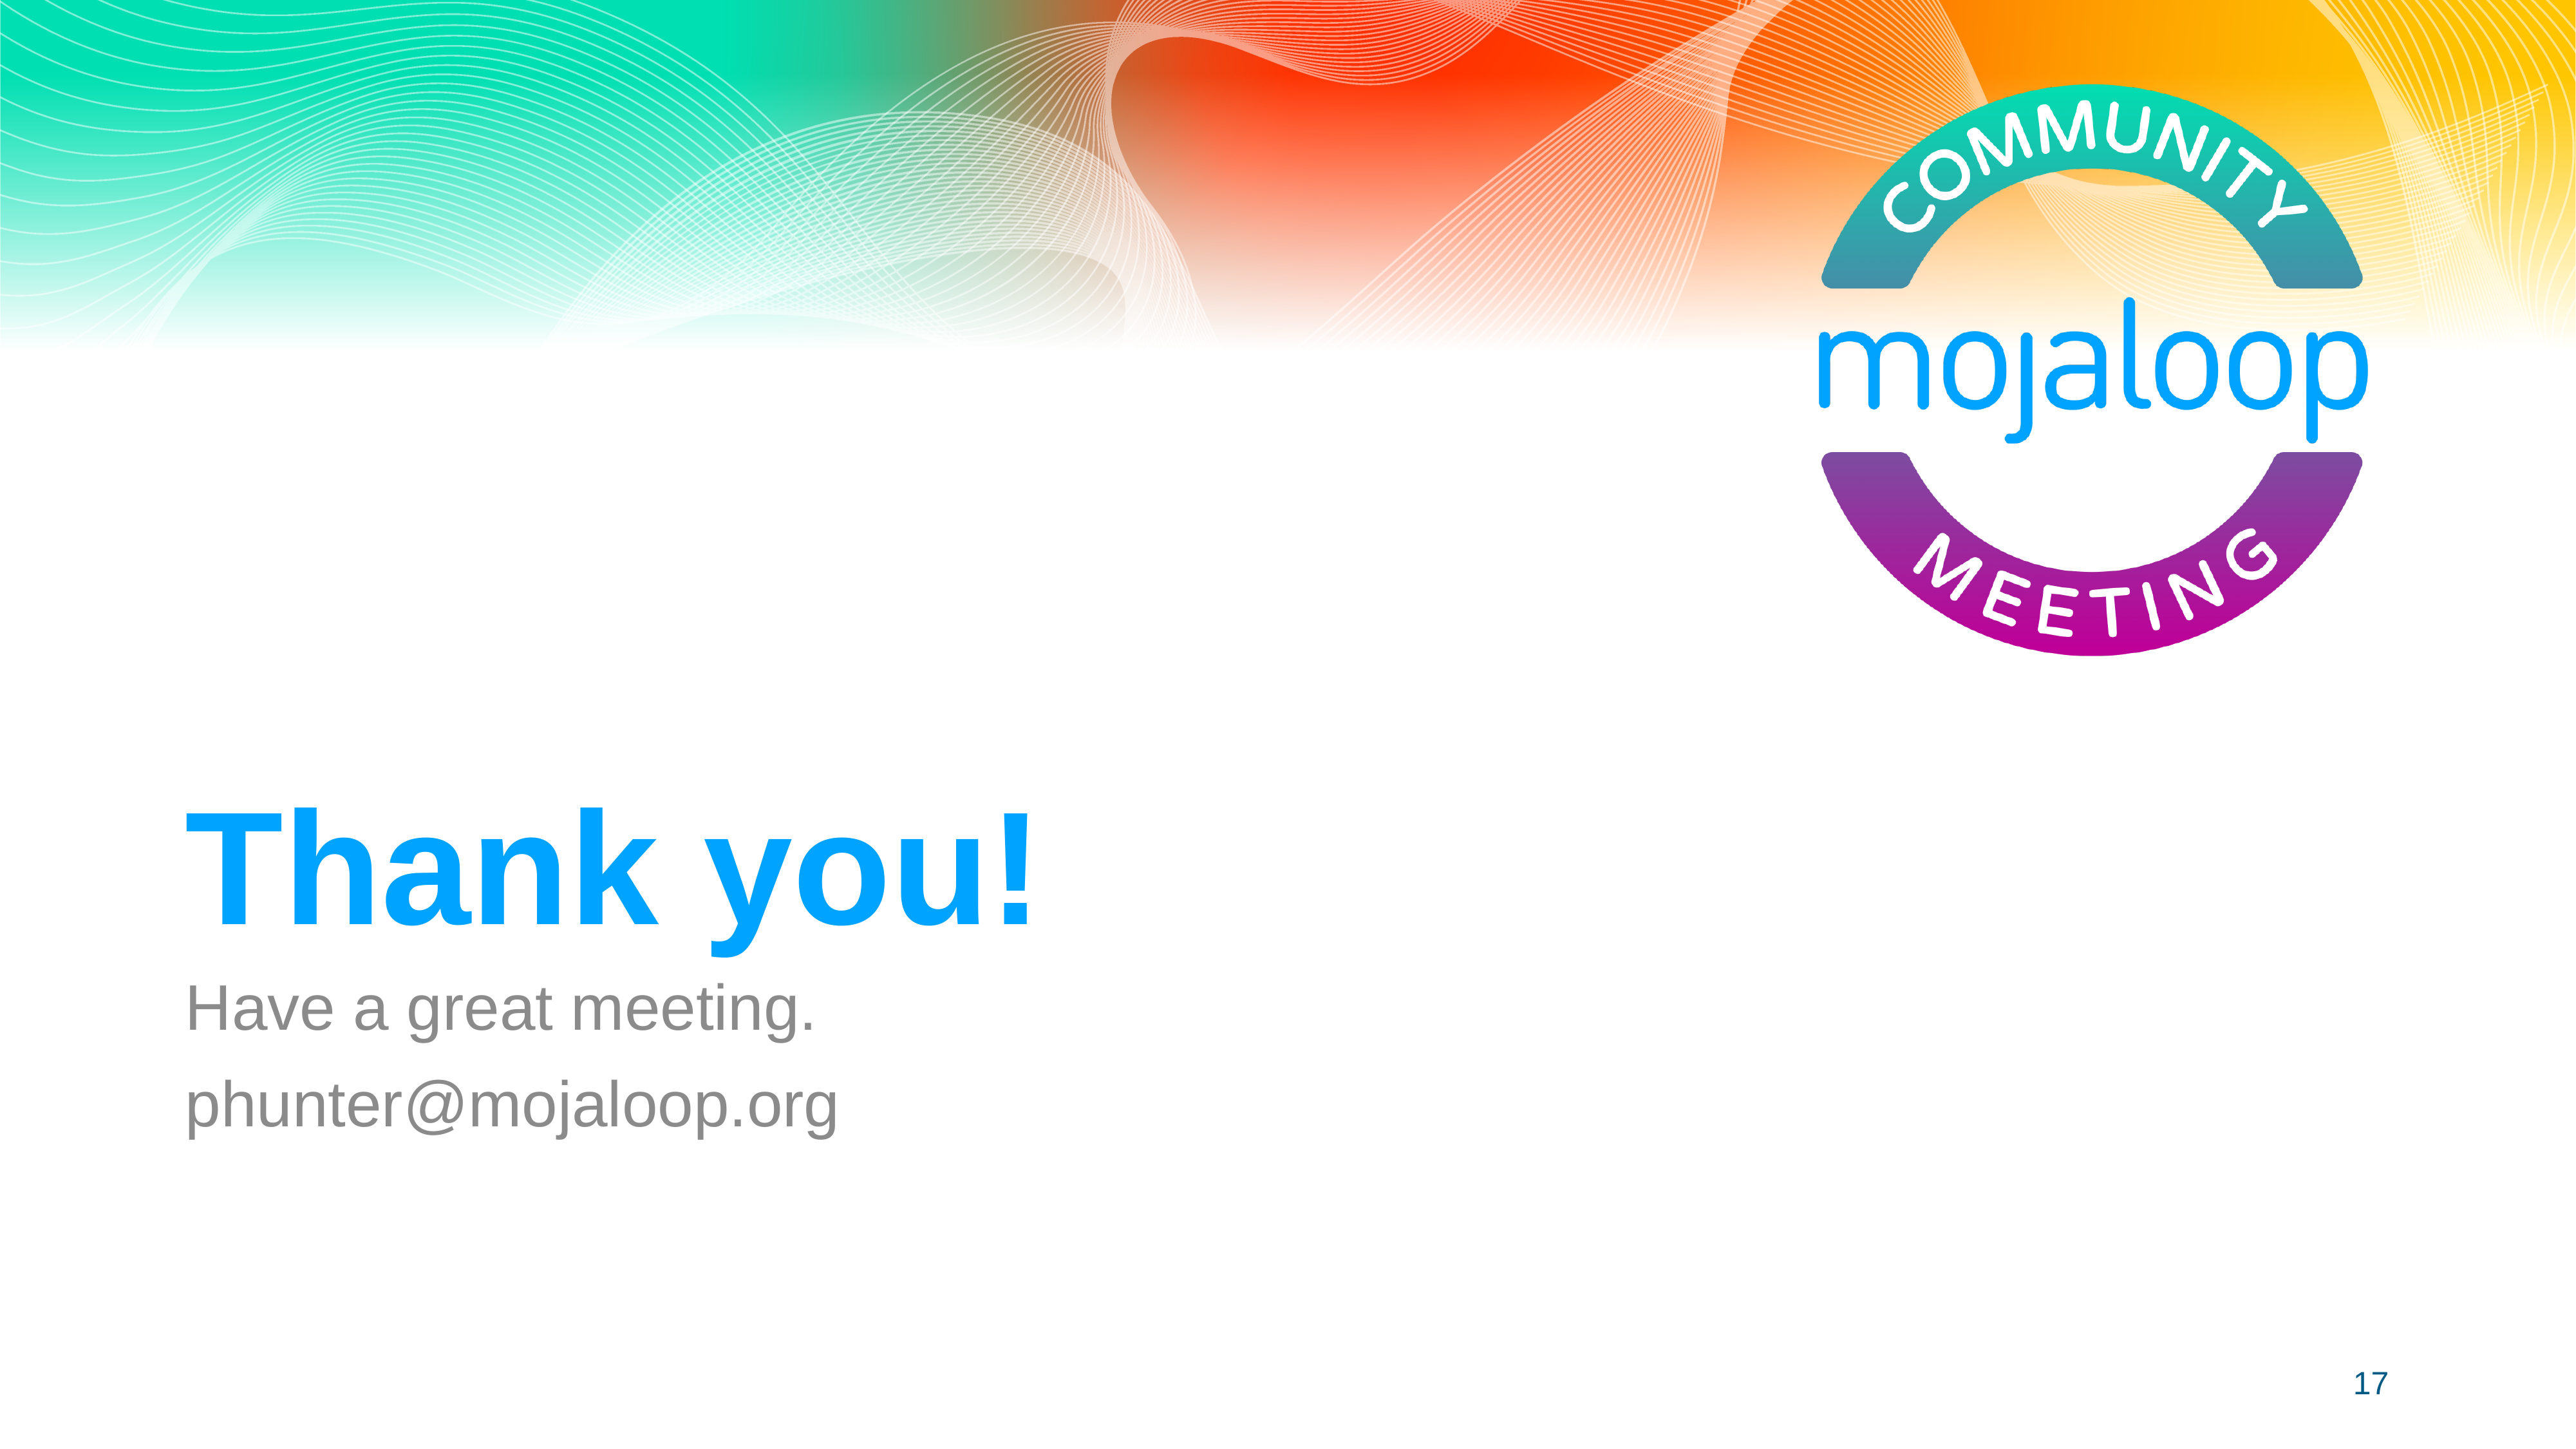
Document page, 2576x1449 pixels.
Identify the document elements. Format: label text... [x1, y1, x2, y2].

title Thank you! [175, 361, 1723, 964]
picture [0, 0, 2576, 1449]
list Have a great meeting. phunter@mojaloop.org [175, 969, 2398, 1287]
slide_number 17 [1819, 1343, 2399, 1421]
